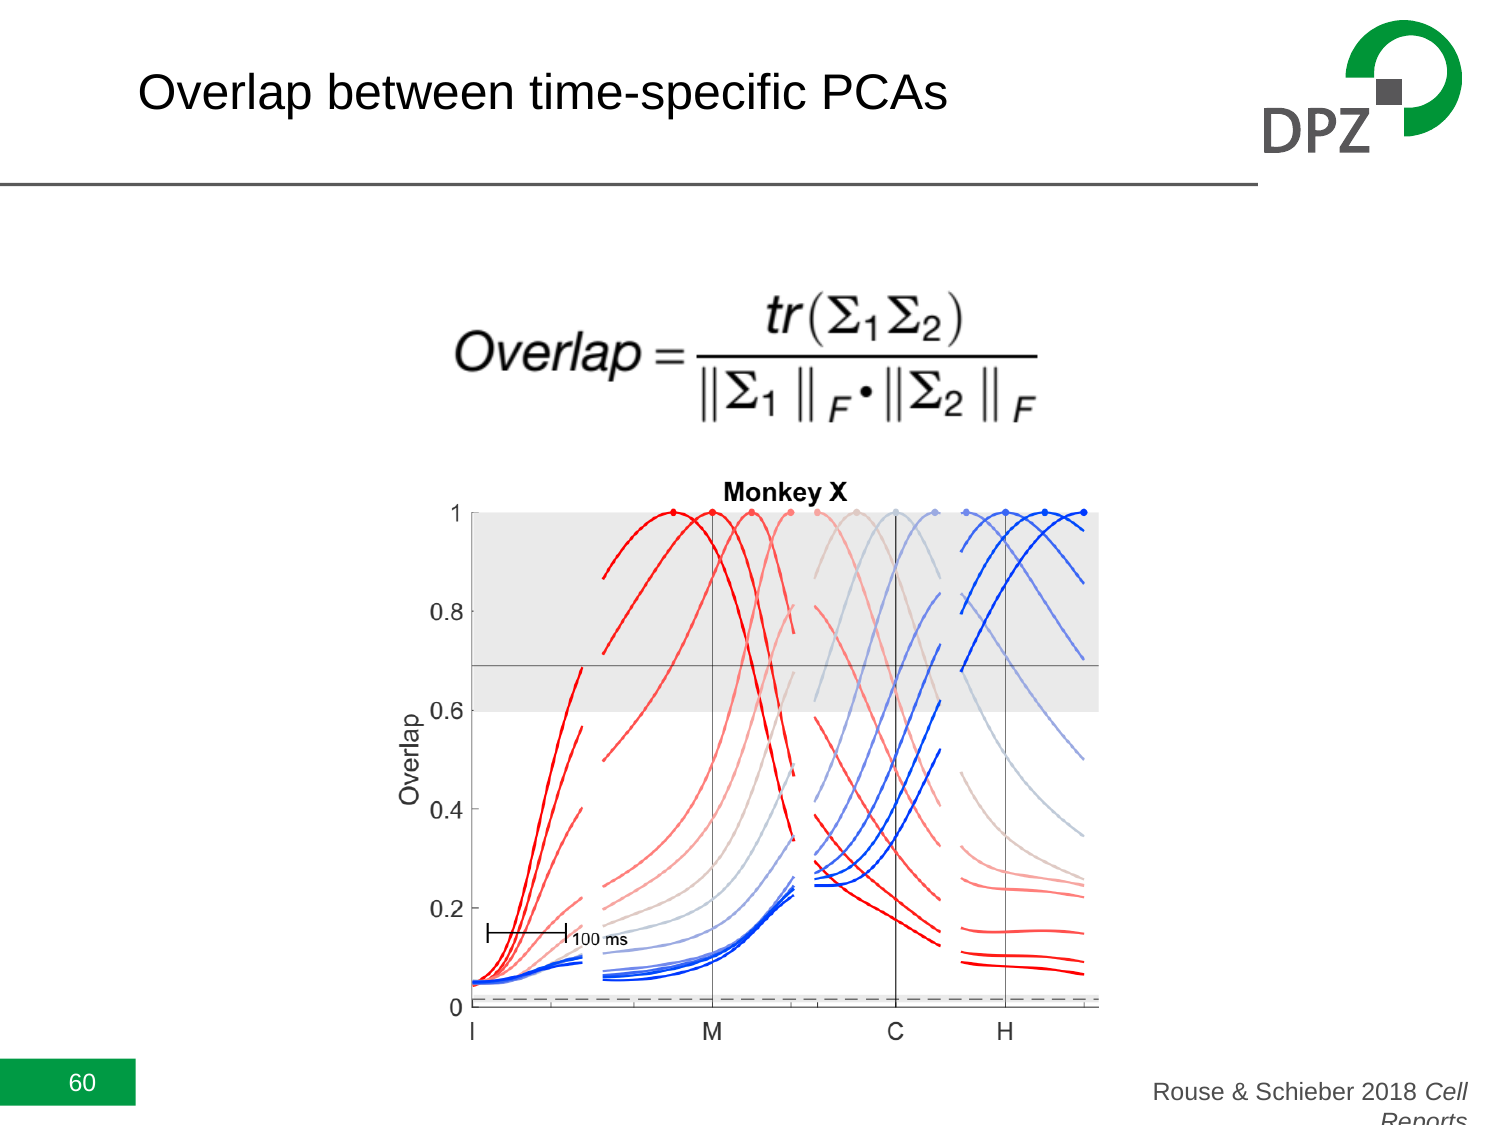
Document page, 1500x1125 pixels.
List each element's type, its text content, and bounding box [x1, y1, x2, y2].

picture [388, 466, 1112, 1059]
picture [431, 255, 1069, 447]
text_box Rouse & Schieber 2018 Cell Reports [1045, 1067, 1483, 1125]
slide_number 60 [0, 1058, 112, 1123]
title Overlap between time-specific PCAs [122, 42, 1184, 137]
